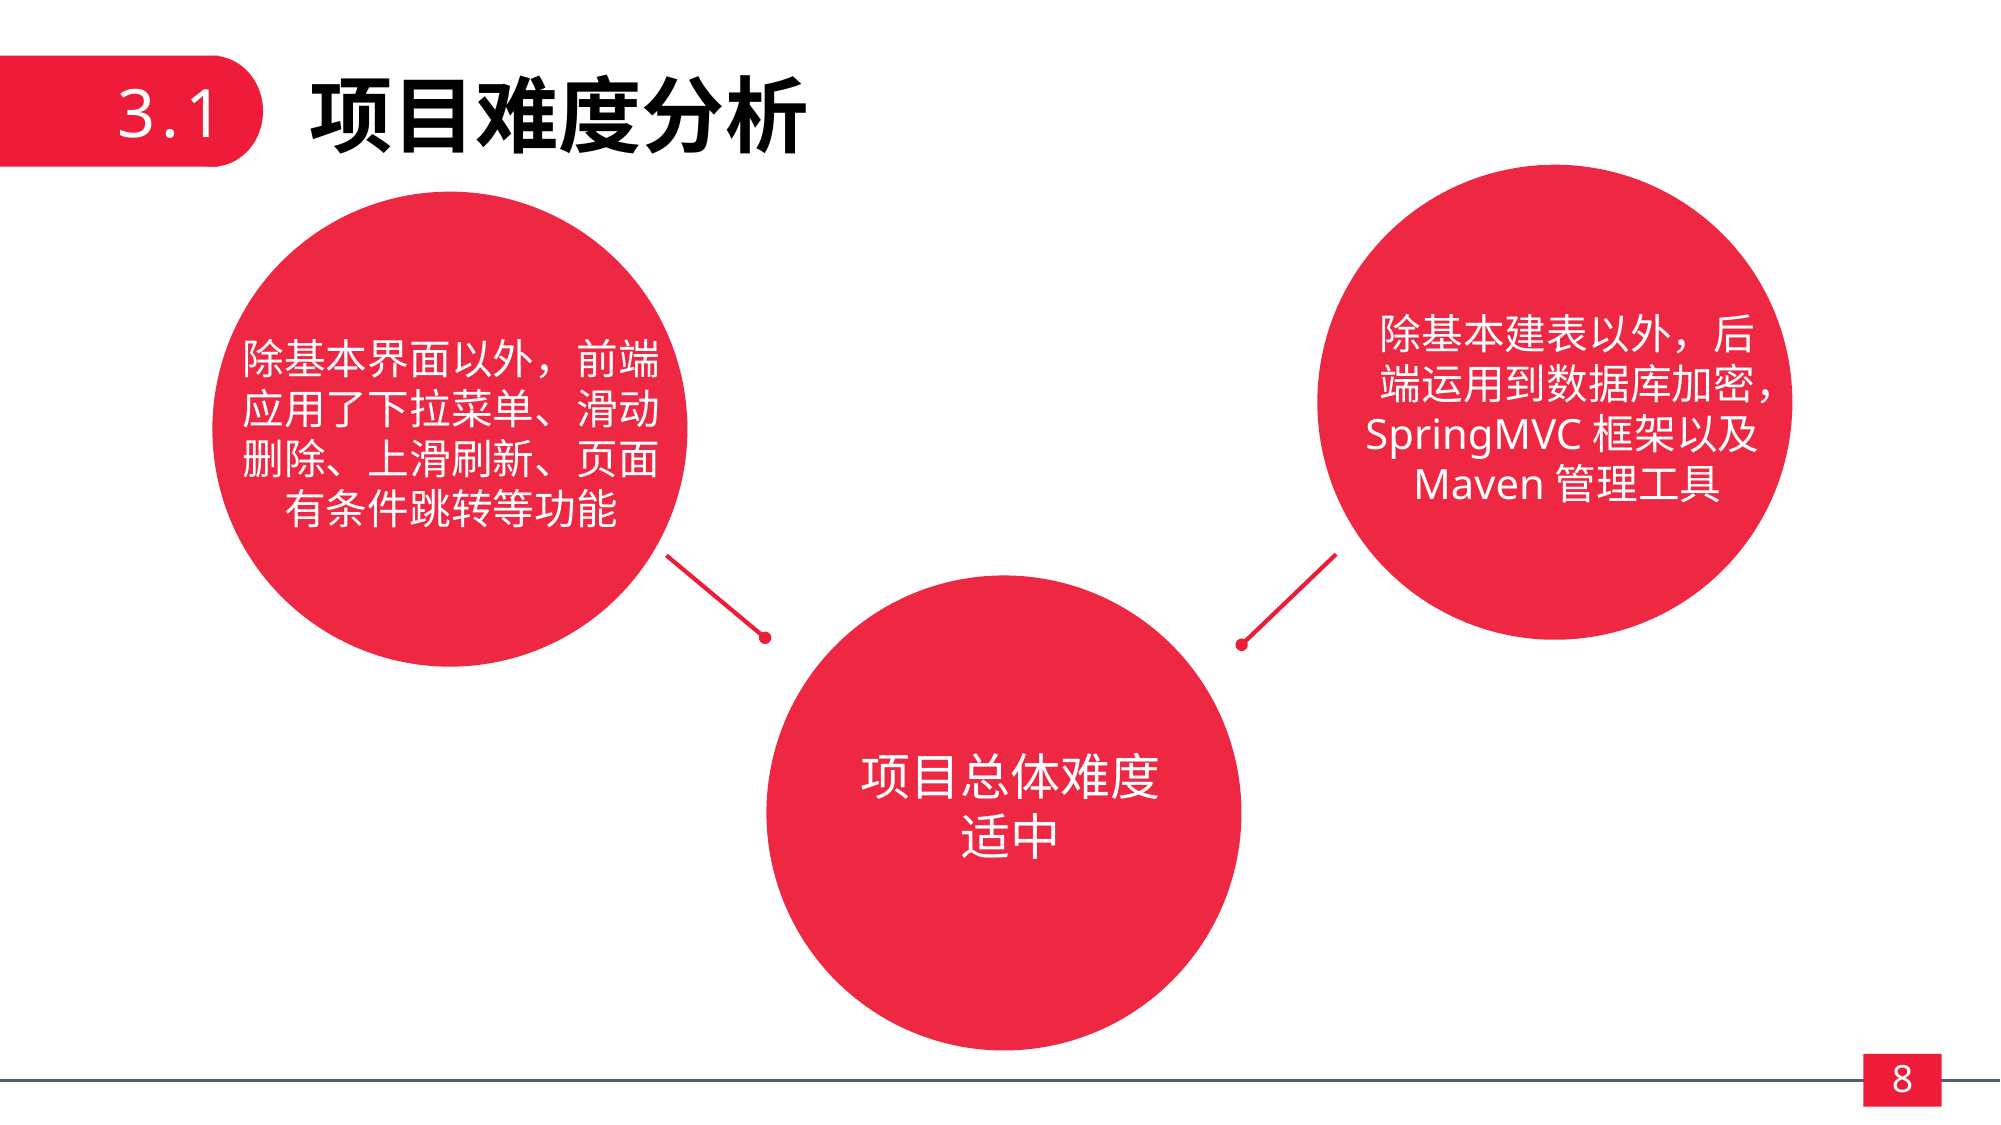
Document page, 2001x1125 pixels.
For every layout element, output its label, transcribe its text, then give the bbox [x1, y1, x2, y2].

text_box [1317, 164, 1793, 640]
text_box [0, 55, 290, 167]
slide_number 8 [1863, 1081, 1942, 1107]
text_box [212, 191, 688, 667]
slide_number 8 [1863, 1053, 1942, 1080]
text_box 项目难度分析 [294, 55, 1657, 171]
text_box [766, 575, 1242, 1051]
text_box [1241, 554, 1337, 645]
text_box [666, 555, 766, 638]
